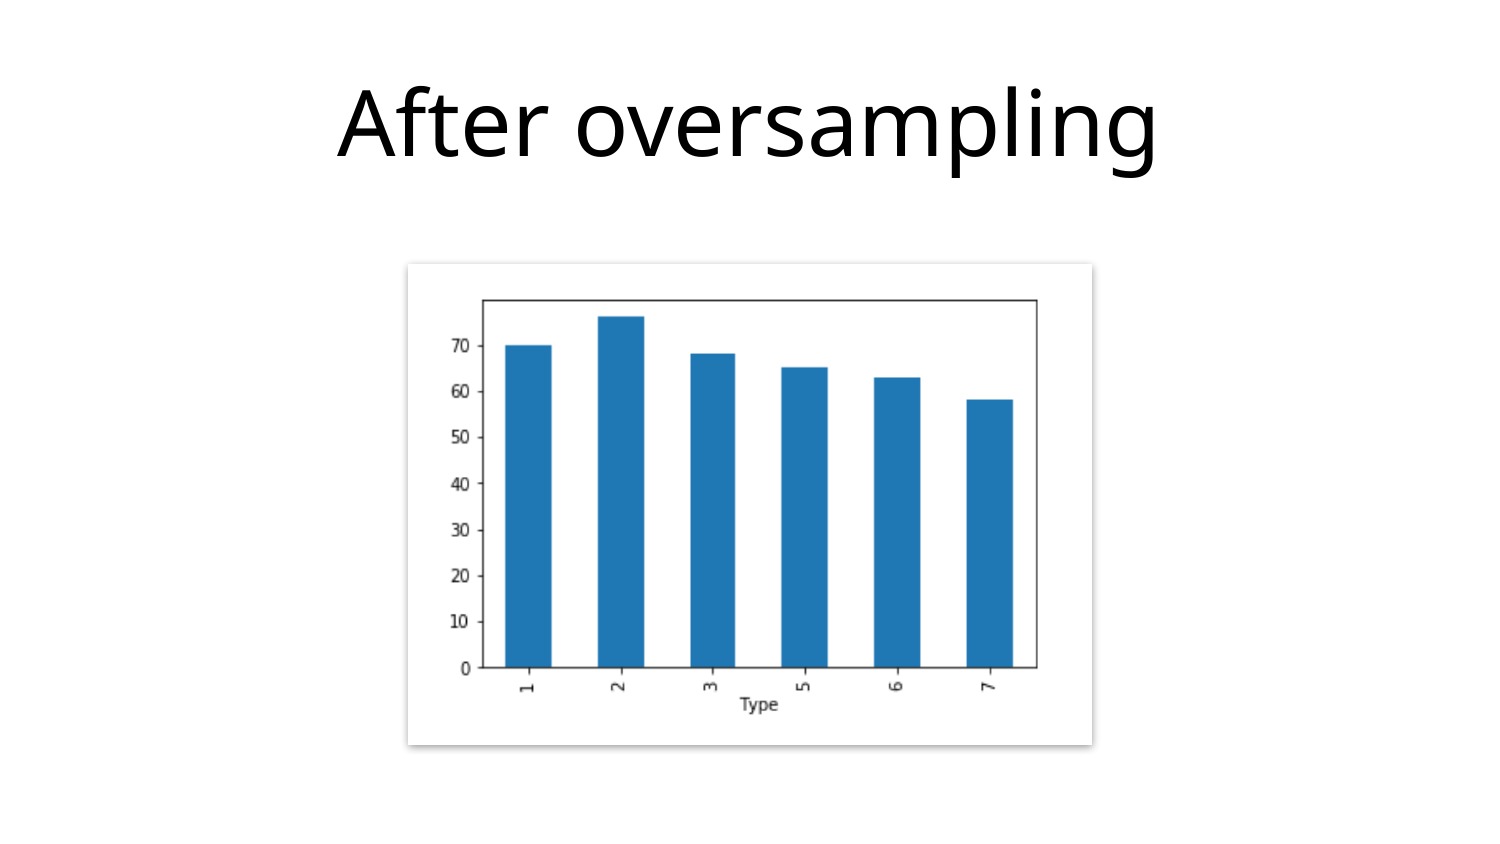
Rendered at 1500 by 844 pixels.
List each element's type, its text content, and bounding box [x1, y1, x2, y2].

picture [422, 278, 1077, 731]
title After oversampling [103, 44, 1397, 208]
